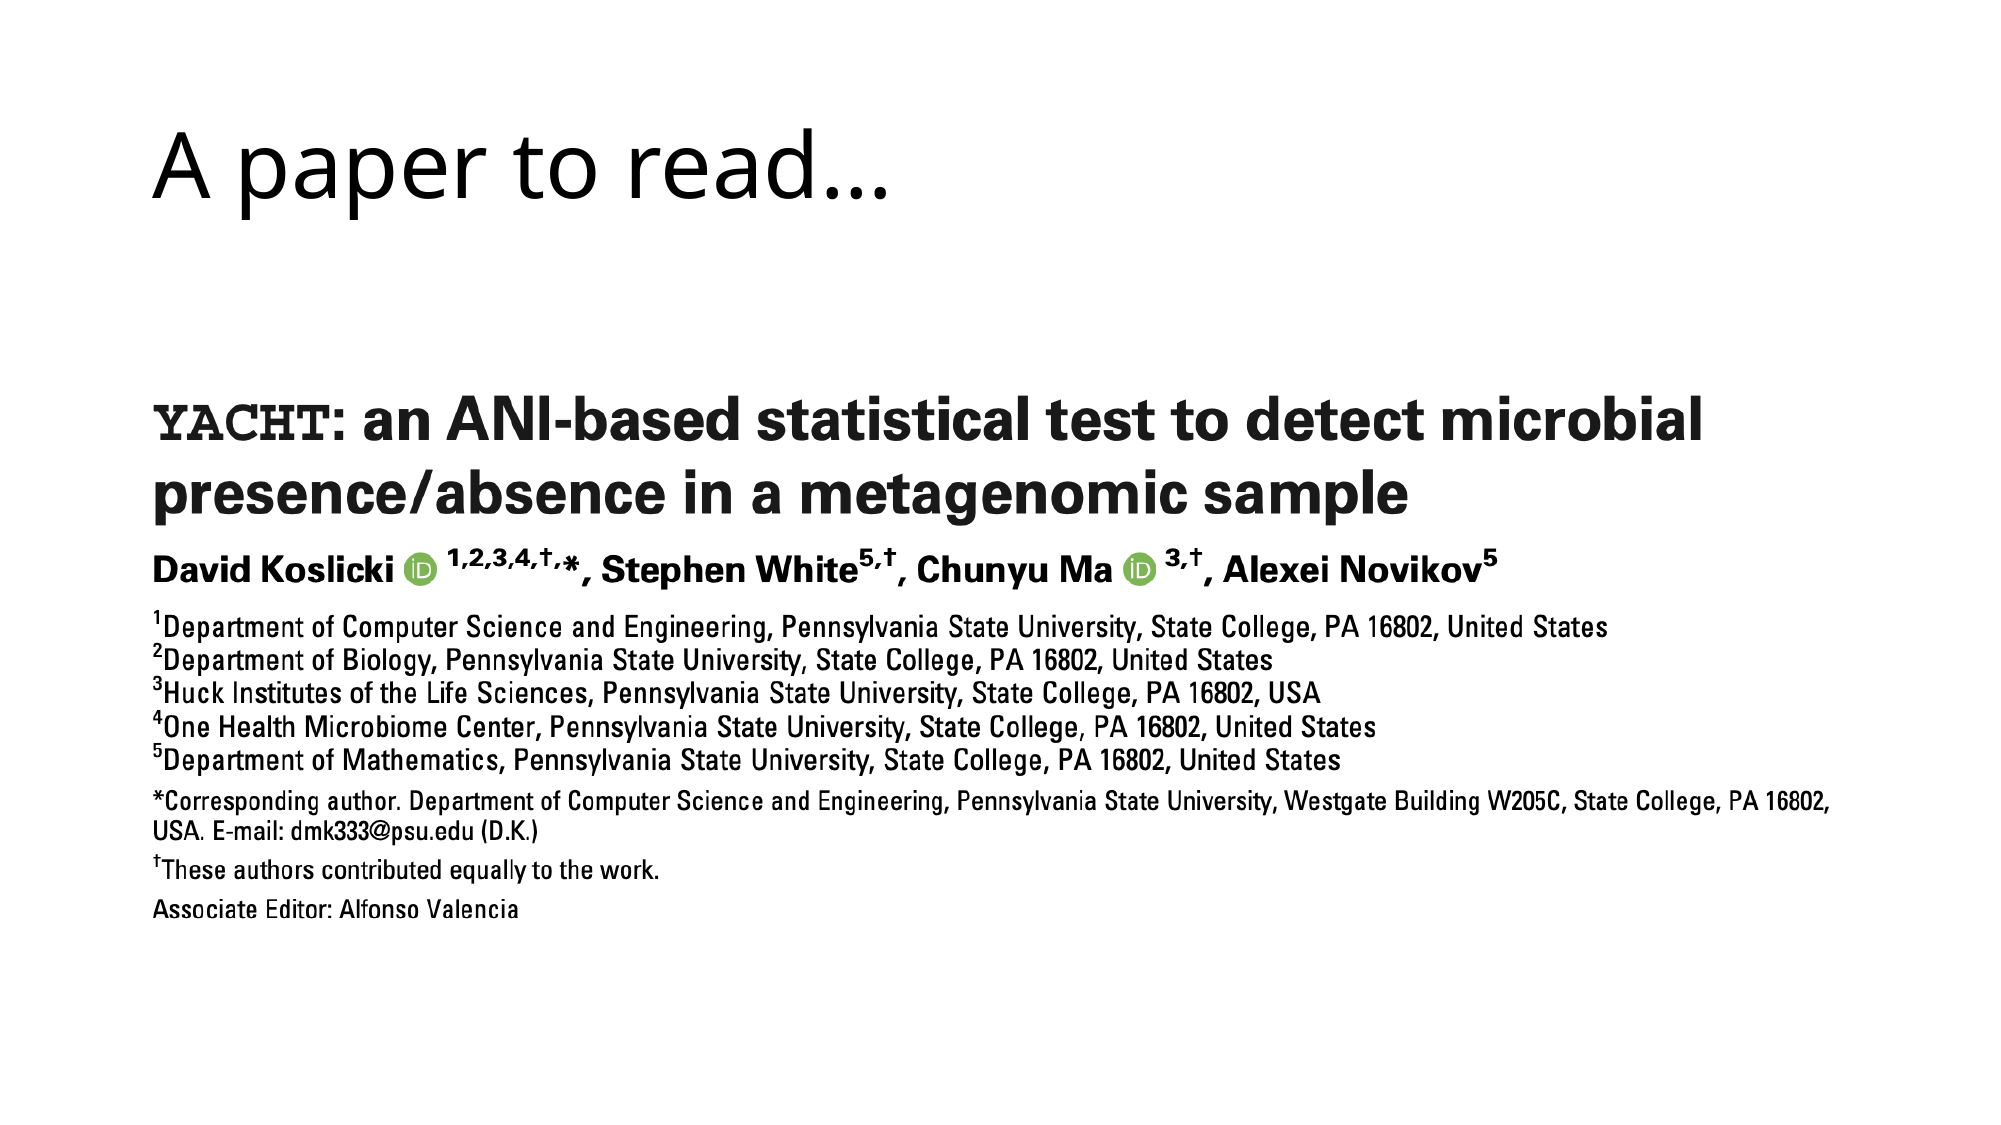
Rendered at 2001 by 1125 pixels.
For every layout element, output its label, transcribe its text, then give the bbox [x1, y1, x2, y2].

title A paper to read… [137, 59, 1863, 278]
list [136, 379, 1863, 934]
